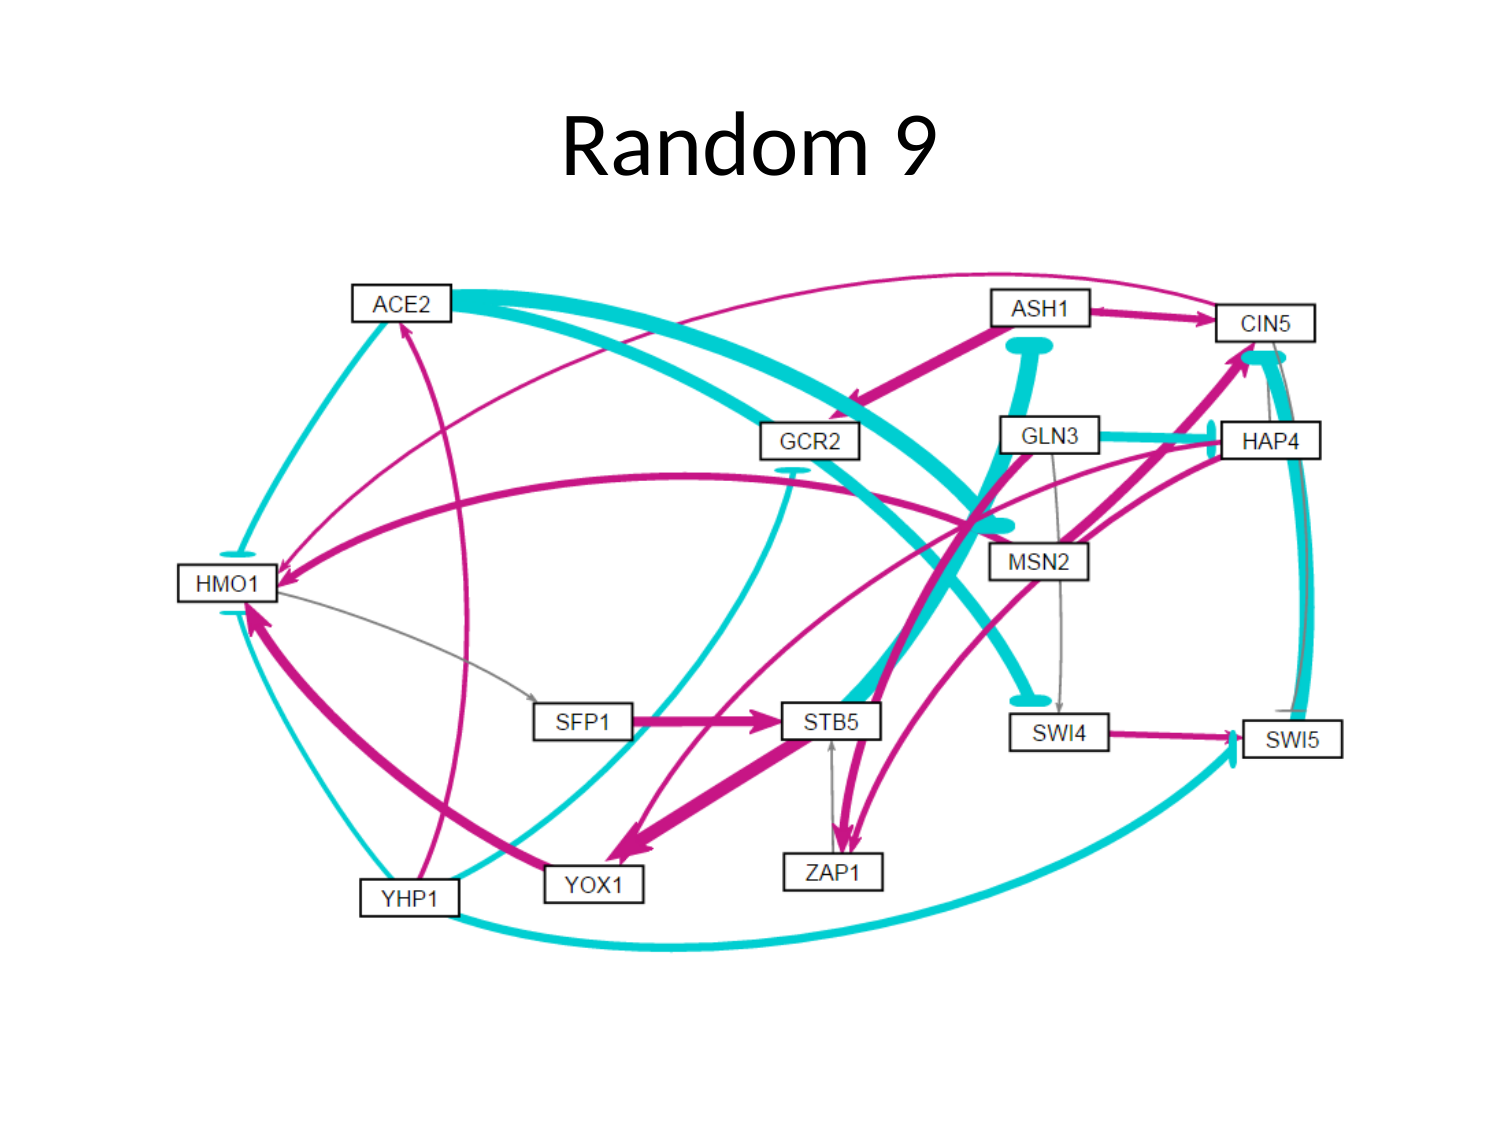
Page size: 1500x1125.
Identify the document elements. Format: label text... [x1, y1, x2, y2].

title Random 9 [75, 45, 1425, 233]
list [162, 224, 1362, 985]
